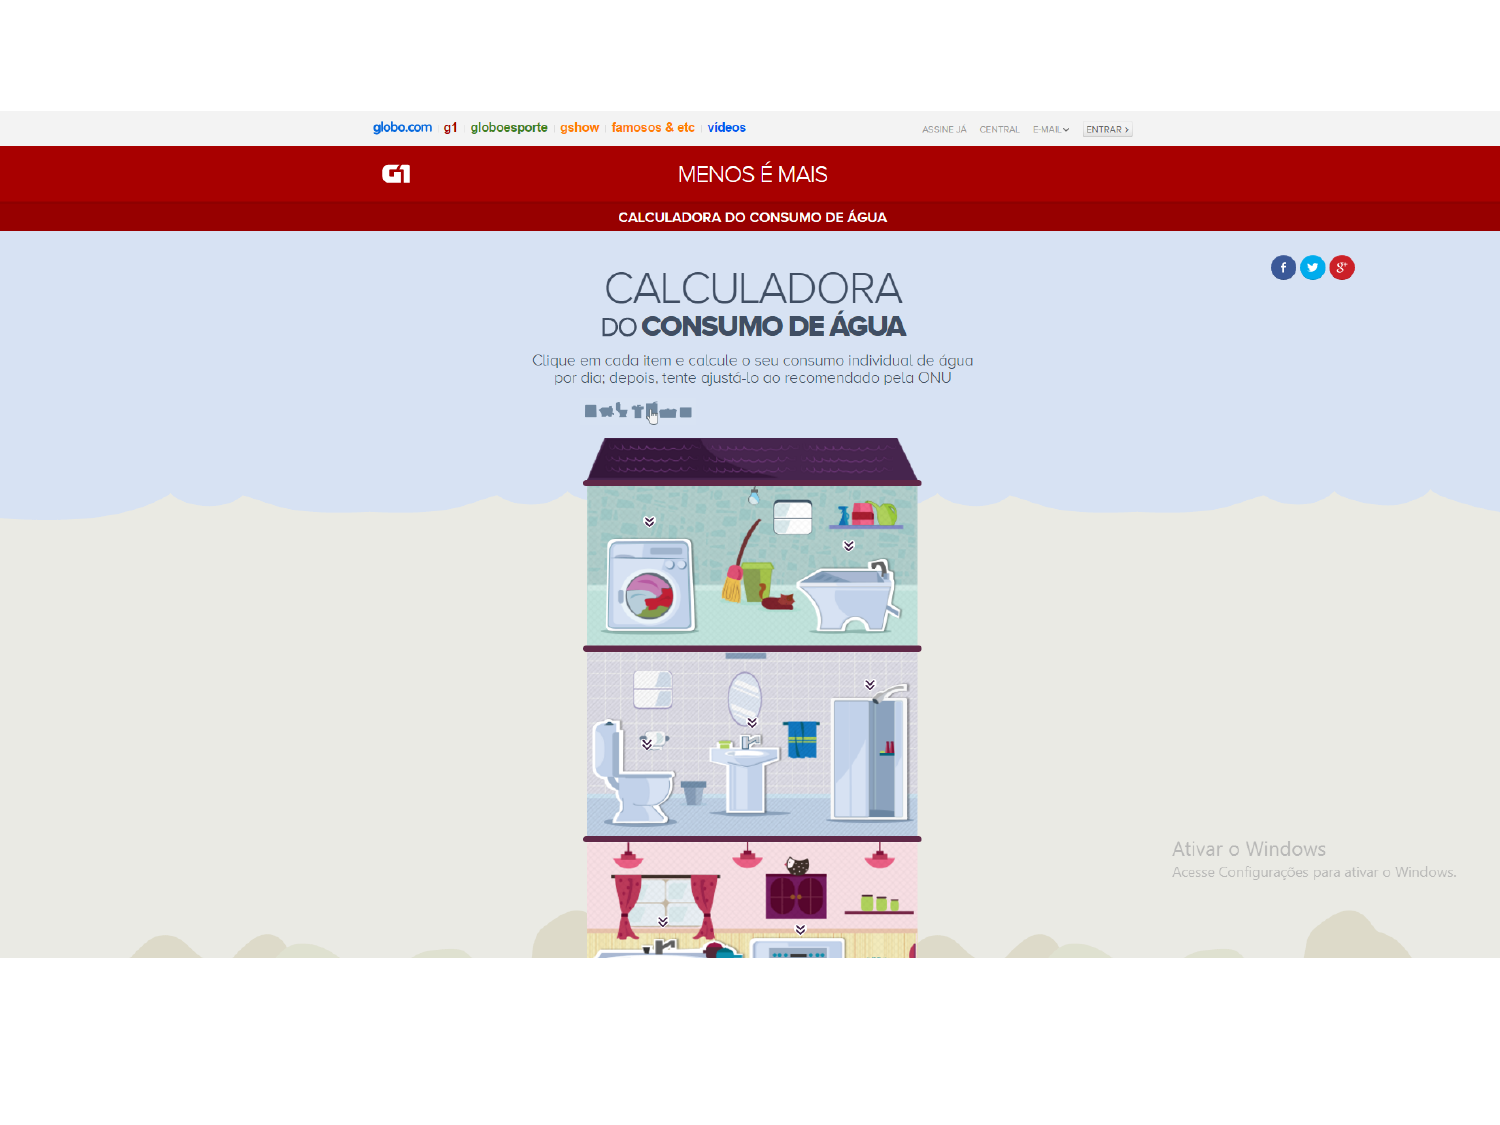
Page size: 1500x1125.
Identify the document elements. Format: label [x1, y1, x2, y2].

picture [0, 111, 1500, 958]
